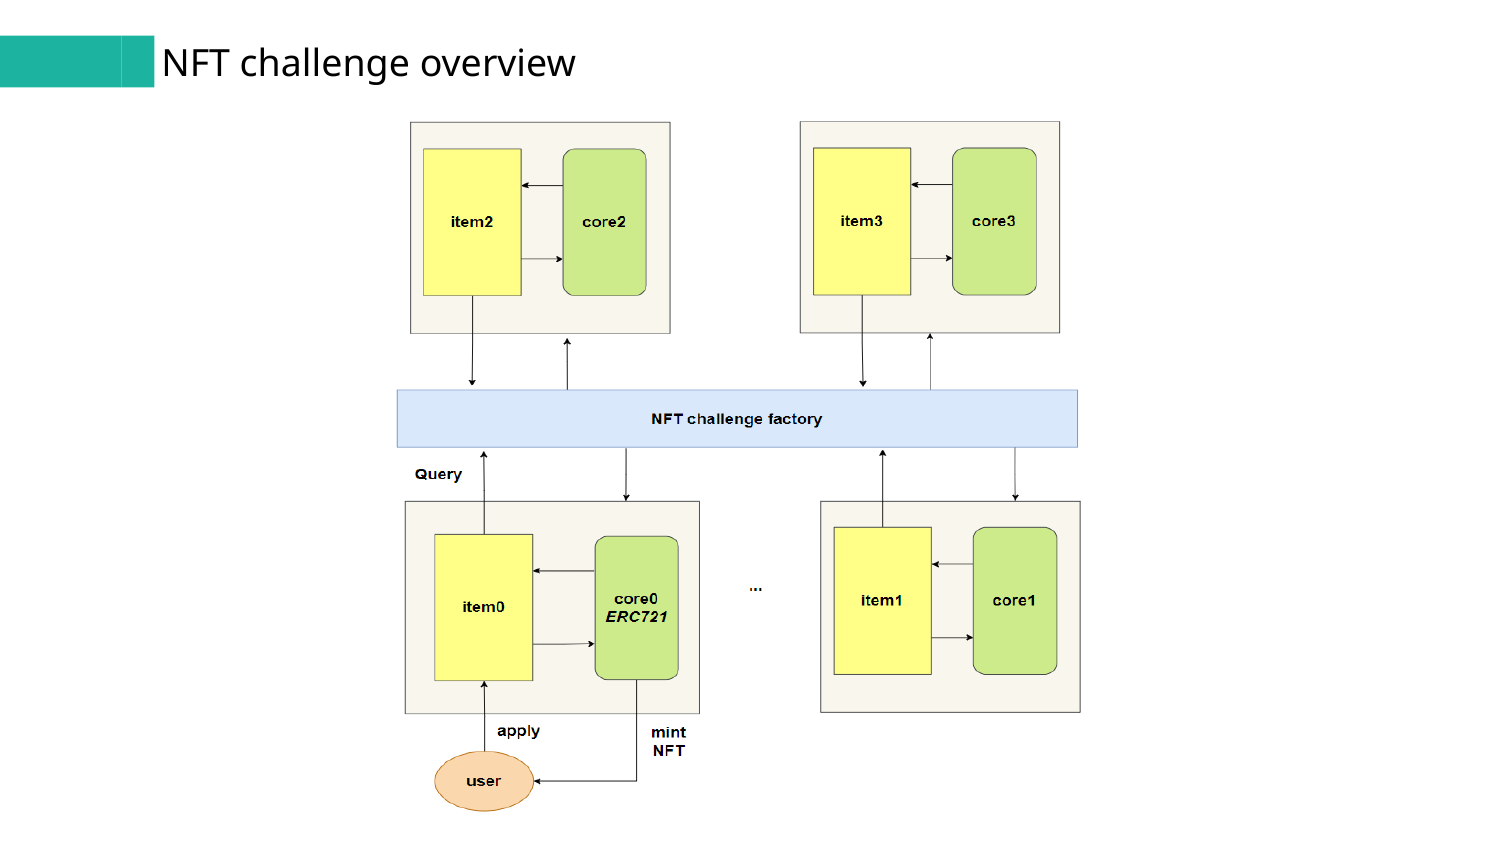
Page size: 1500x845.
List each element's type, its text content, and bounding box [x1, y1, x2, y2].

picture [371, 103, 1110, 836]
text_box NFT challenge overview [146, 31, 689, 92]
